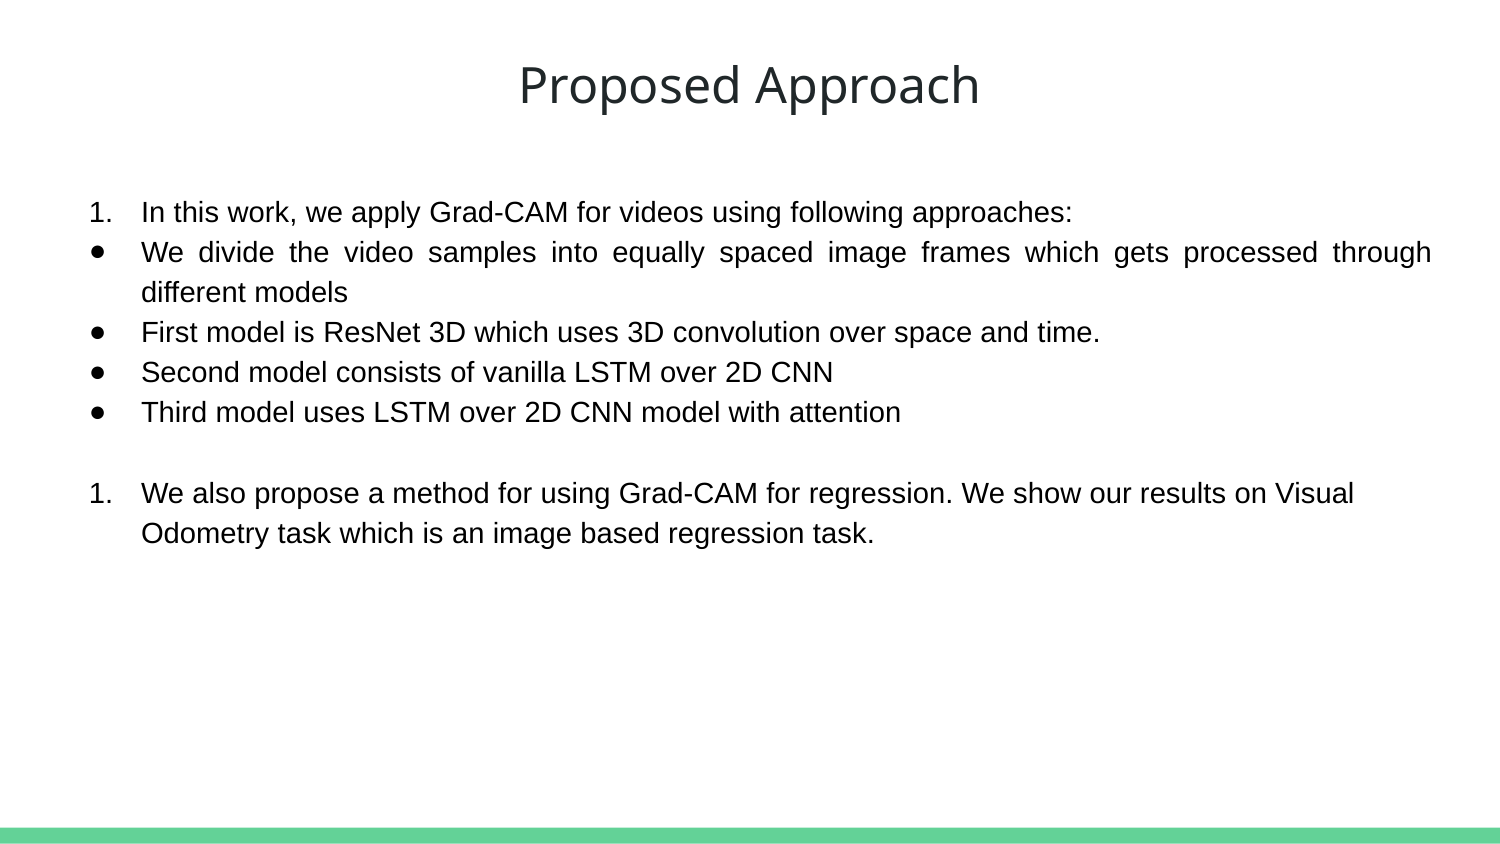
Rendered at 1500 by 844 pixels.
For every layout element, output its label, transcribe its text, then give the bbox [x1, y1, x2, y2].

list In this work, we apply Grad-CAM for videos using following approaches: We divide the video samples into equally spaced image frames which gets processed through different models First model is ResNet 3D which uses 3D convolution over space and time. Second model consists of vanilla LSTM over 2D CNN Third model uses LSTM over 2D CNN model with attention We also propose a method for using Grad-CAM for regression. We show our results on Visual Odometry task which is an image based regression task. [51, 172, 1449, 750]
title Proposed Approach​ [51, 29, 1449, 127]
